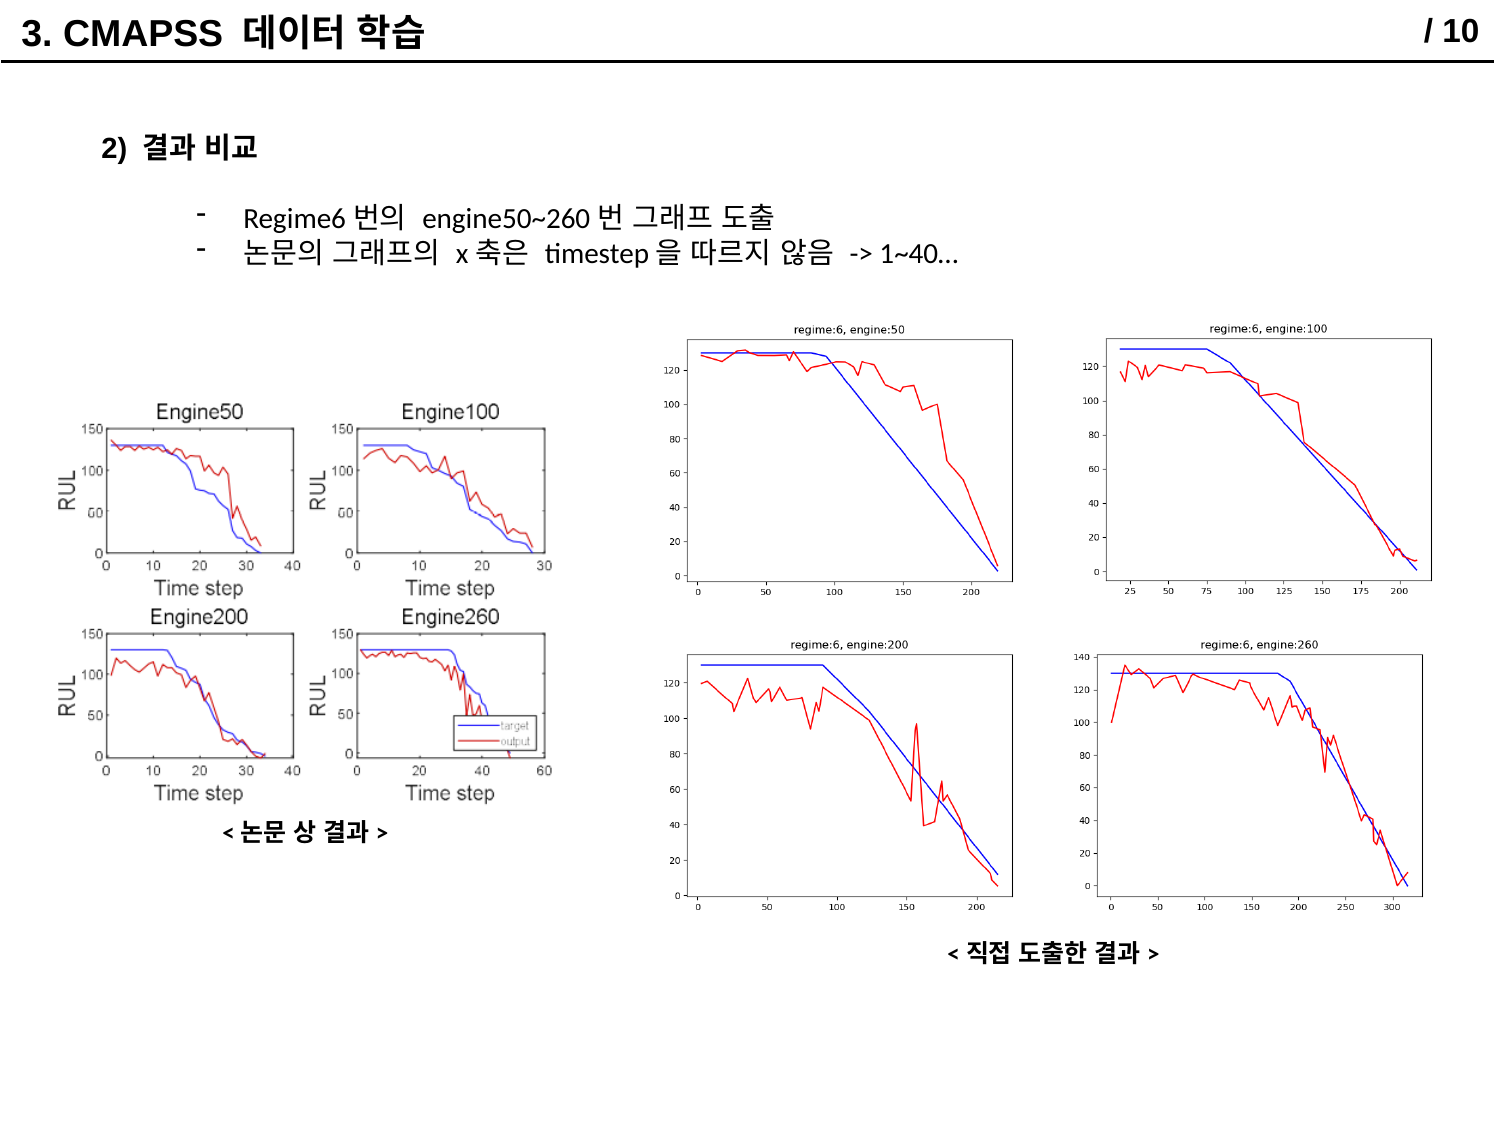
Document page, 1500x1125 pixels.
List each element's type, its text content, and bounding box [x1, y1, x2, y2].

text_box 2) 결과 비교 [86, 121, 274, 172]
picture [634, 300, 1473, 931]
text_box <논문 상 결과> [44, 816, 566, 854]
text_box Regime6번의 engine50~260번 그래프 도출 논문의 그래프의 x축은 timestep을 따르지 않음 -> 1~40… [181, 191, 974, 277]
text_box 3. CMAPSS 데이터 학습 [6, 2, 441, 61]
text_box <직접 도출한 결과> [792, 931, 1315, 976]
picture [44, 382, 566, 816]
